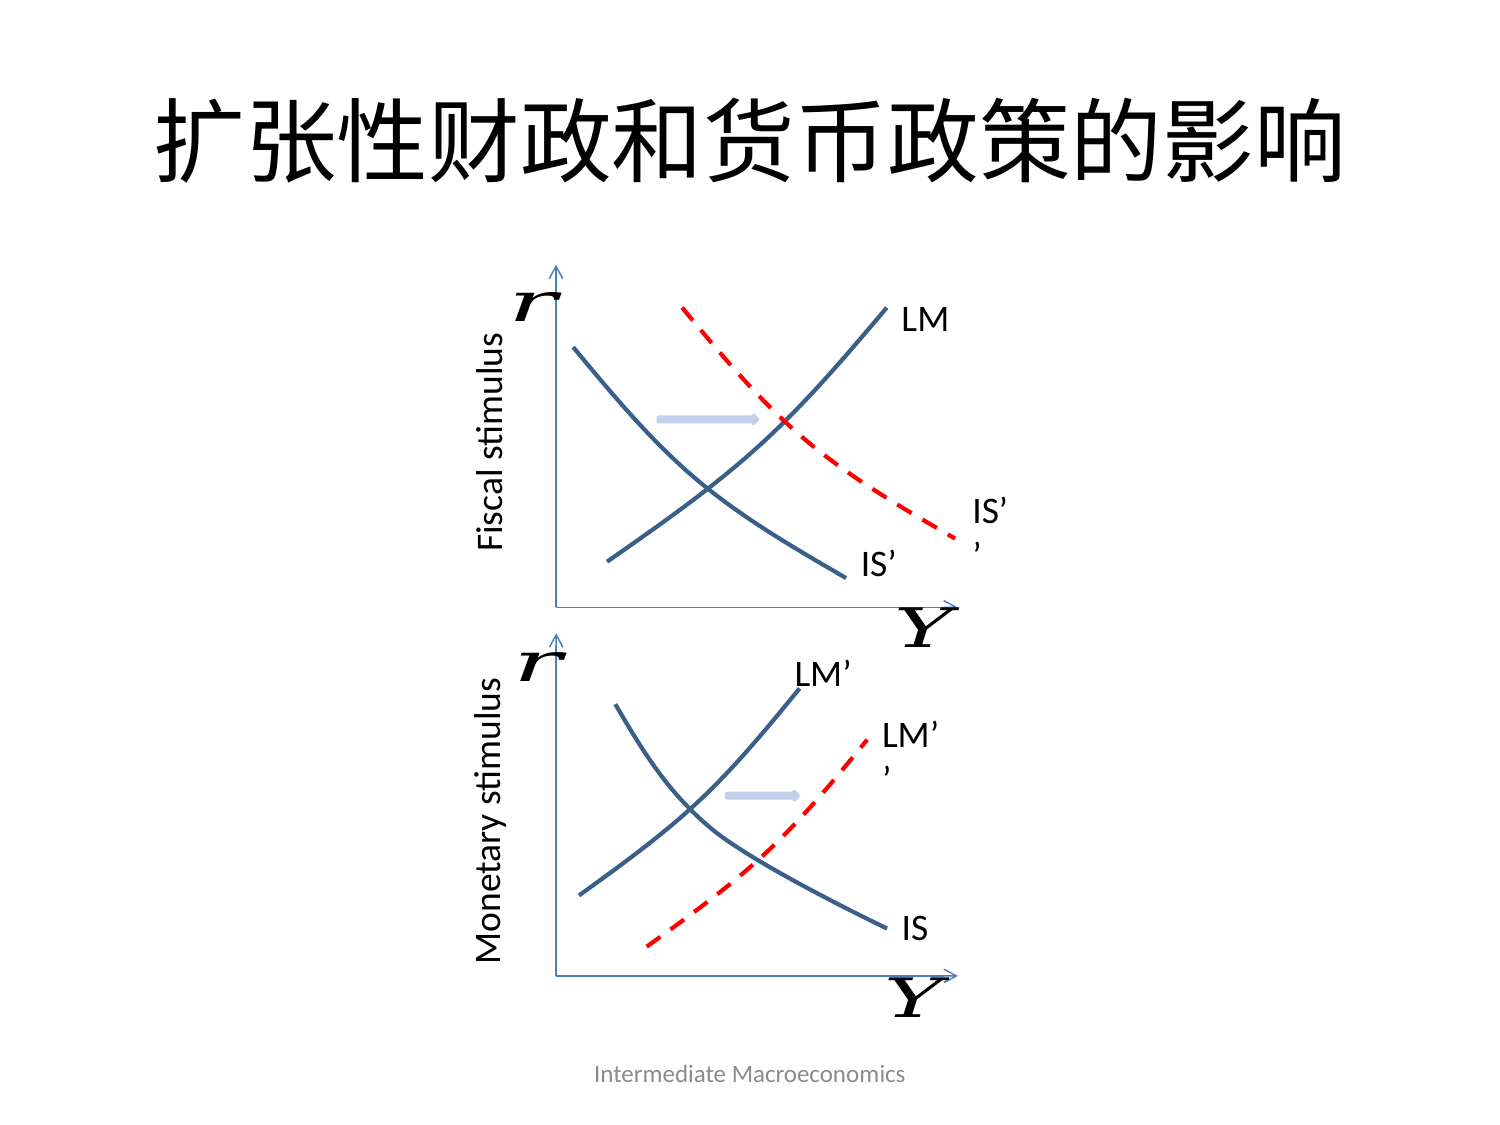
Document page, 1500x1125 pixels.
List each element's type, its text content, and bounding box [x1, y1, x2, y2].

text_box Fiscal stimulus [457, 217, 533, 567]
text_box [724, 790, 800, 802]
text_box IS’’ [957, 478, 1026, 583]
footer Intermediate Macroeconomics [512, 1042, 988, 1103]
text_box Monetary stimulus [455, 630, 531, 979]
text_box [571, 345, 846, 580]
text_box LM [886, 286, 975, 347]
text_box [756, 840, 886, 931]
title 扩张性财政和货币政策的影响 [75, 45, 1425, 233]
text_box [713, 411, 785, 477]
text_box LM’’ [867, 702, 958, 807]
text_box [577, 702, 792, 898]
text_box [645, 738, 867, 949]
text_box IS [886, 895, 956, 956]
text_box [680, 306, 957, 541]
text_box [788, 306, 886, 408]
text_box [656, 413, 760, 426]
text_box IS’ [846, 531, 915, 592]
text_box [690, 788, 769, 855]
text_box [613, 703, 704, 801]
text_box [605, 481, 708, 564]
text_box LM’ [779, 641, 868, 702]
